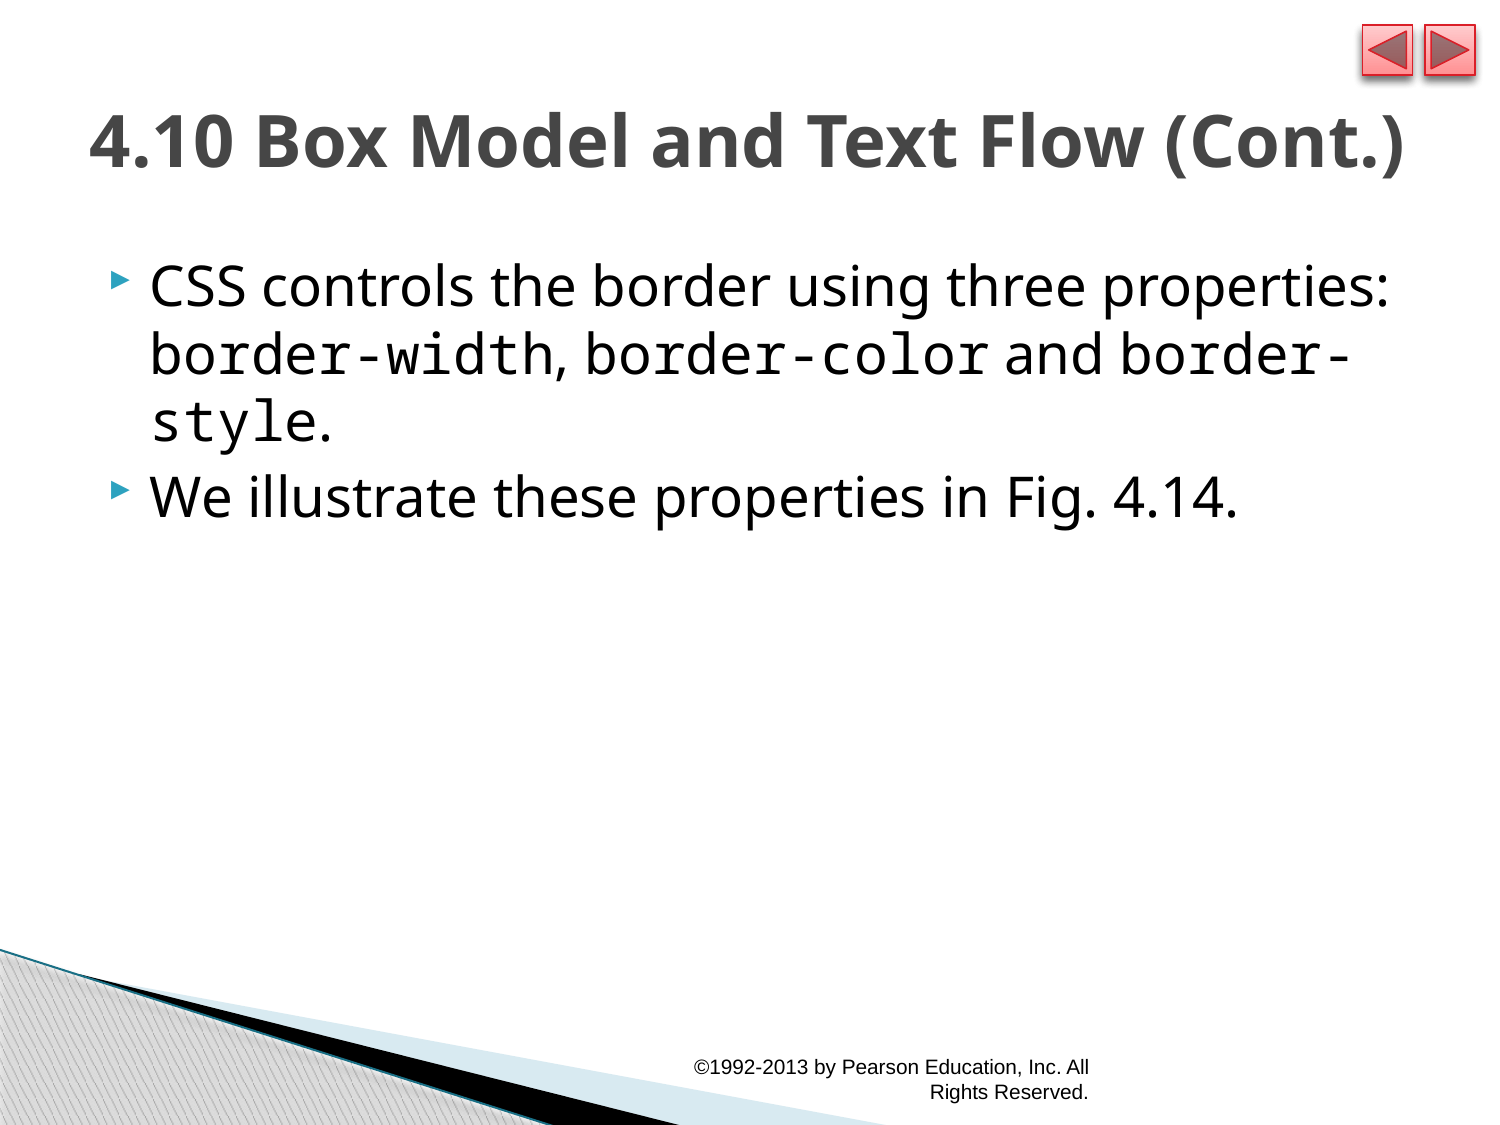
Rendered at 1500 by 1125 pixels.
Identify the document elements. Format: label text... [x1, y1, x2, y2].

list CSS controls the border using three properties: border-width, border-color and border-style. We illustrate these properties in Fig. 4.14. [75, 242, 1425, 986]
footer ©1992-2013 by Pearson Education, Inc. All Rights Reserved. [675, 1051, 1105, 1112]
title 4.10 Box Model and Text Flow (Cont.) [75, 45, 1425, 233]
